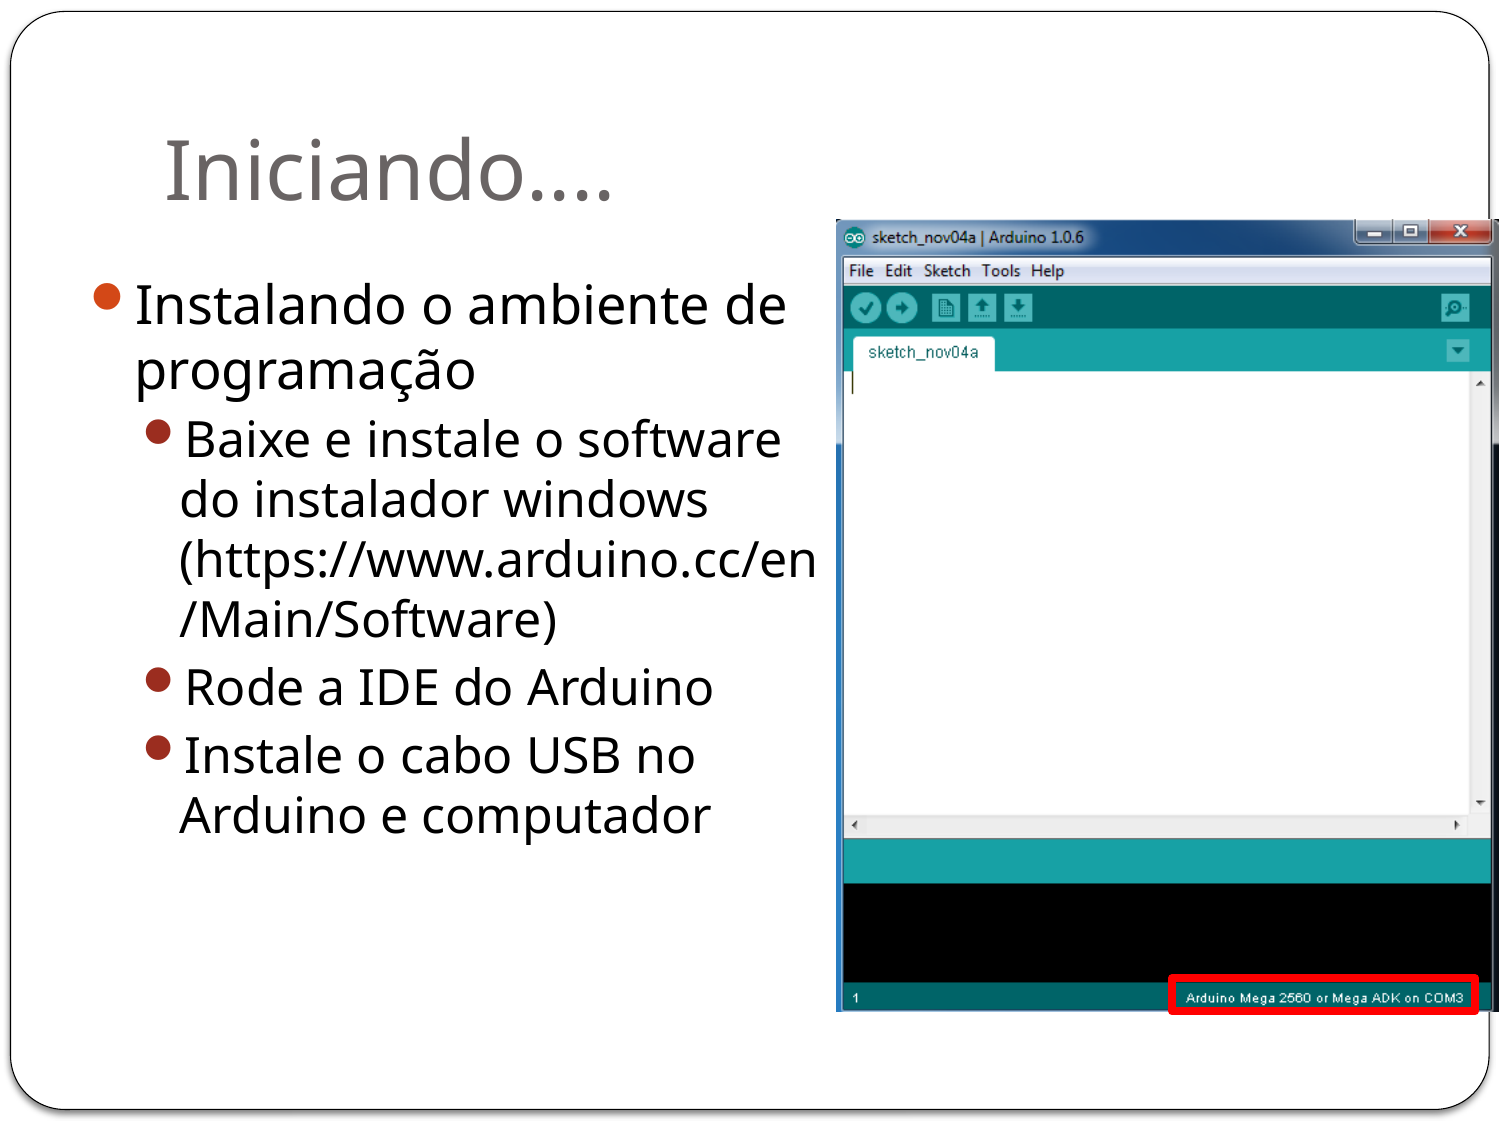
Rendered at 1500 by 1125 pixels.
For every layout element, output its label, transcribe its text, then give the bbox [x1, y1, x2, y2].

title Iniciando.... [150, 45, 1425, 233]
picture [836, 219, 1499, 1012]
list Instalando o ambiente de programação Baixe e instale o software do instalador windows (https://www.arduino.cc/en/Main/Software) Rode a IDE do Arduino Instale o cabo USB no Arduino e computador [75, 262, 845, 1083]
